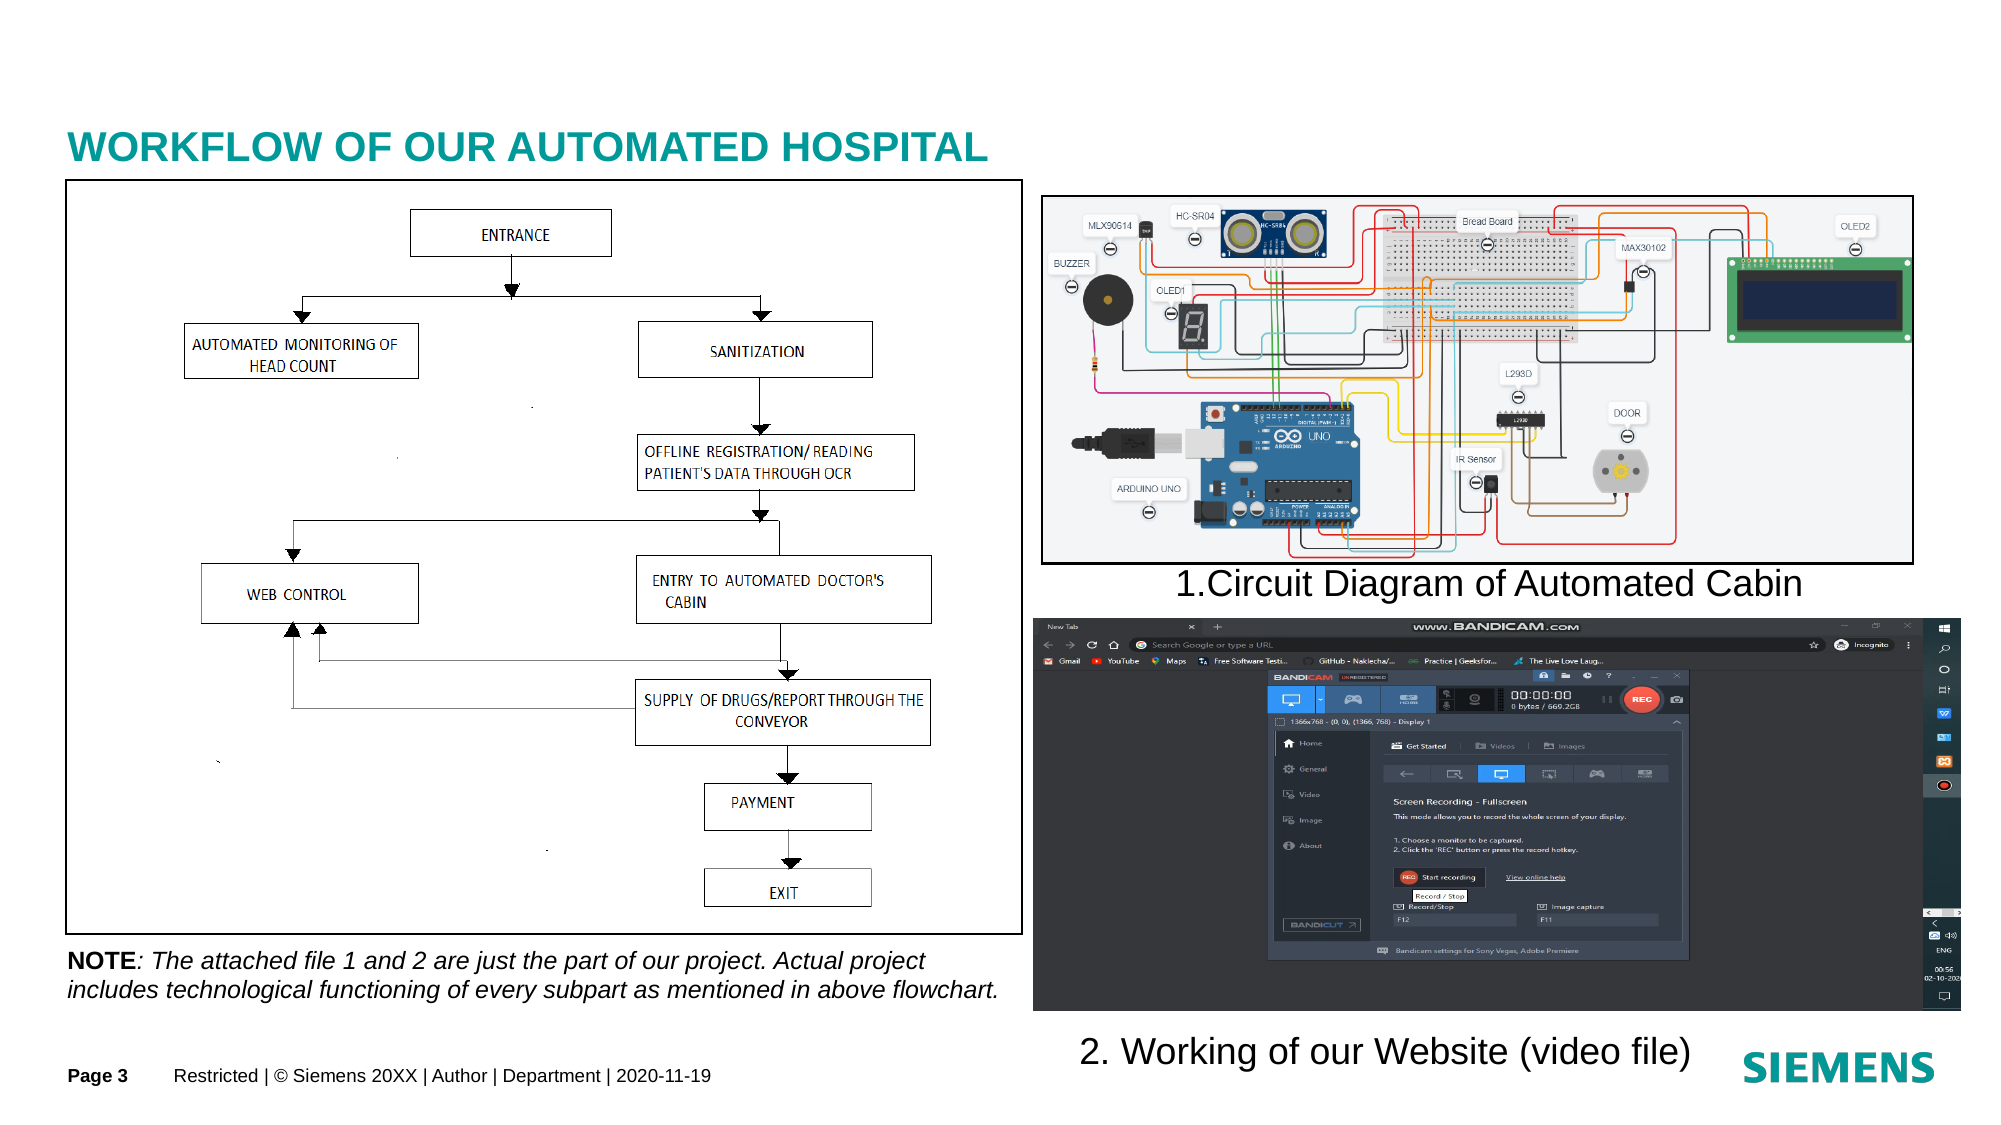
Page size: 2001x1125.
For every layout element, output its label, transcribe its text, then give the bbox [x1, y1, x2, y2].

text_box NOTE: The attached file 1 and 2 are just the part of our project. Actual project includes technological functioning of every subpart as mentioned in above flowchart. [67, 944, 1021, 1005]
footer Restricted | © Siemens 20XX | Author | Department | 2020-11-19 [174, 1035, 1686, 1125]
text_box 2. Working of our Website (video file) [1043, 1027, 1729, 1073]
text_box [1032, 617, 1962, 1012]
picture [1744, 1052, 1934, 1083]
picture [67, 180, 1021, 933]
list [1043, 196, 1912, 563]
slide_number Page 3 [67, 1035, 174, 1125]
text_box 1.Circuit Diagram of Automated Cabin [1055, 558, 1924, 604]
title WORKFLOW OF OUR AUTOMATED HOSPITAL [67, 78, 1686, 173]
